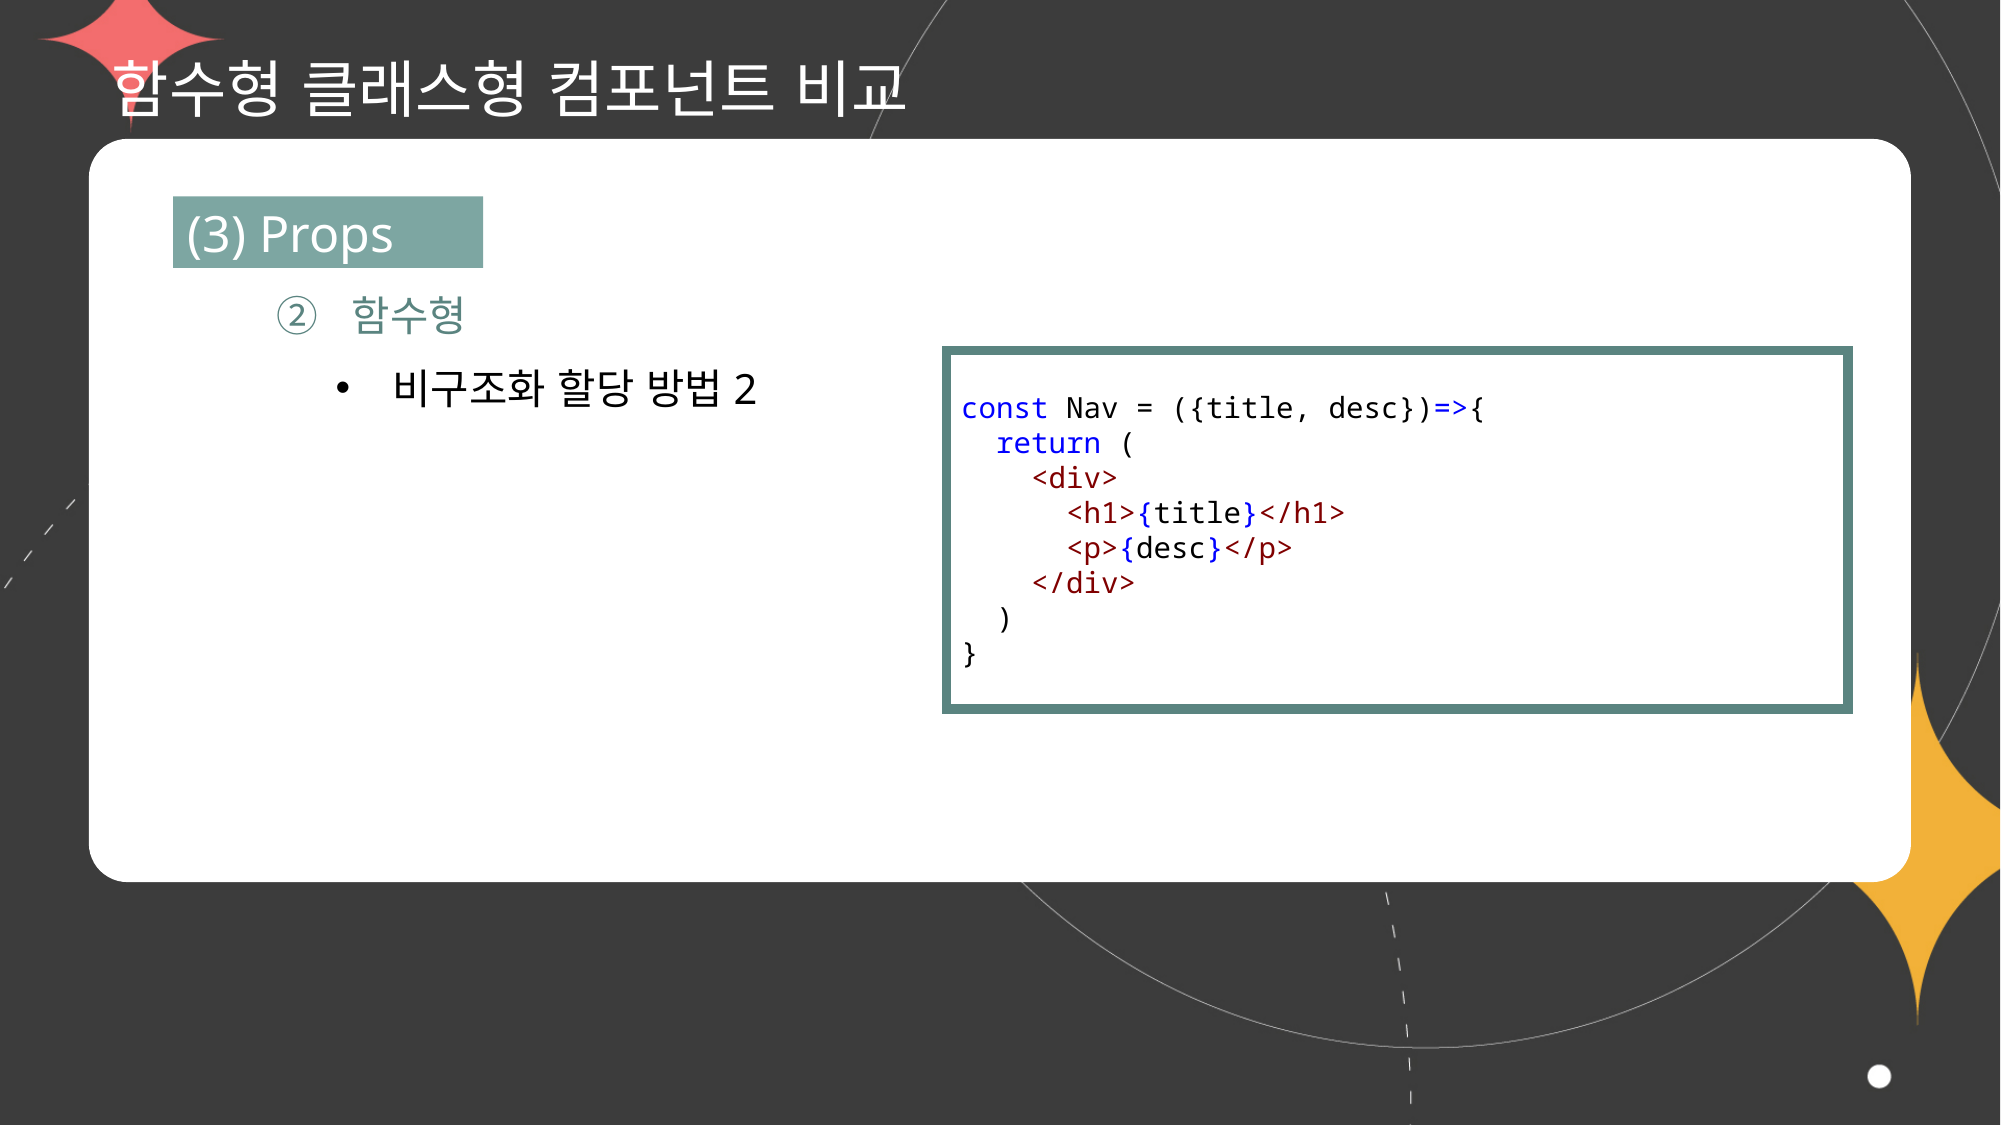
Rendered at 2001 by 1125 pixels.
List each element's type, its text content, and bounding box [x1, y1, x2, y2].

title 함수형 클래스형 컴포넌트 비교 [96, 50, 1069, 135]
text_box (3) Props [172, 195, 484, 269]
text_box const Nav = ({title, desc})=>{ return ( <div> <h1>{title}</h1> <p>{desc}</p> </div> ) } [945, 349, 1849, 710]
text_box 비구조화 할당 방법2 [320, 330, 947, 470]
picture [0, 0, 2001, 1125]
text_box ② 함수형 [261, 279, 836, 351]
